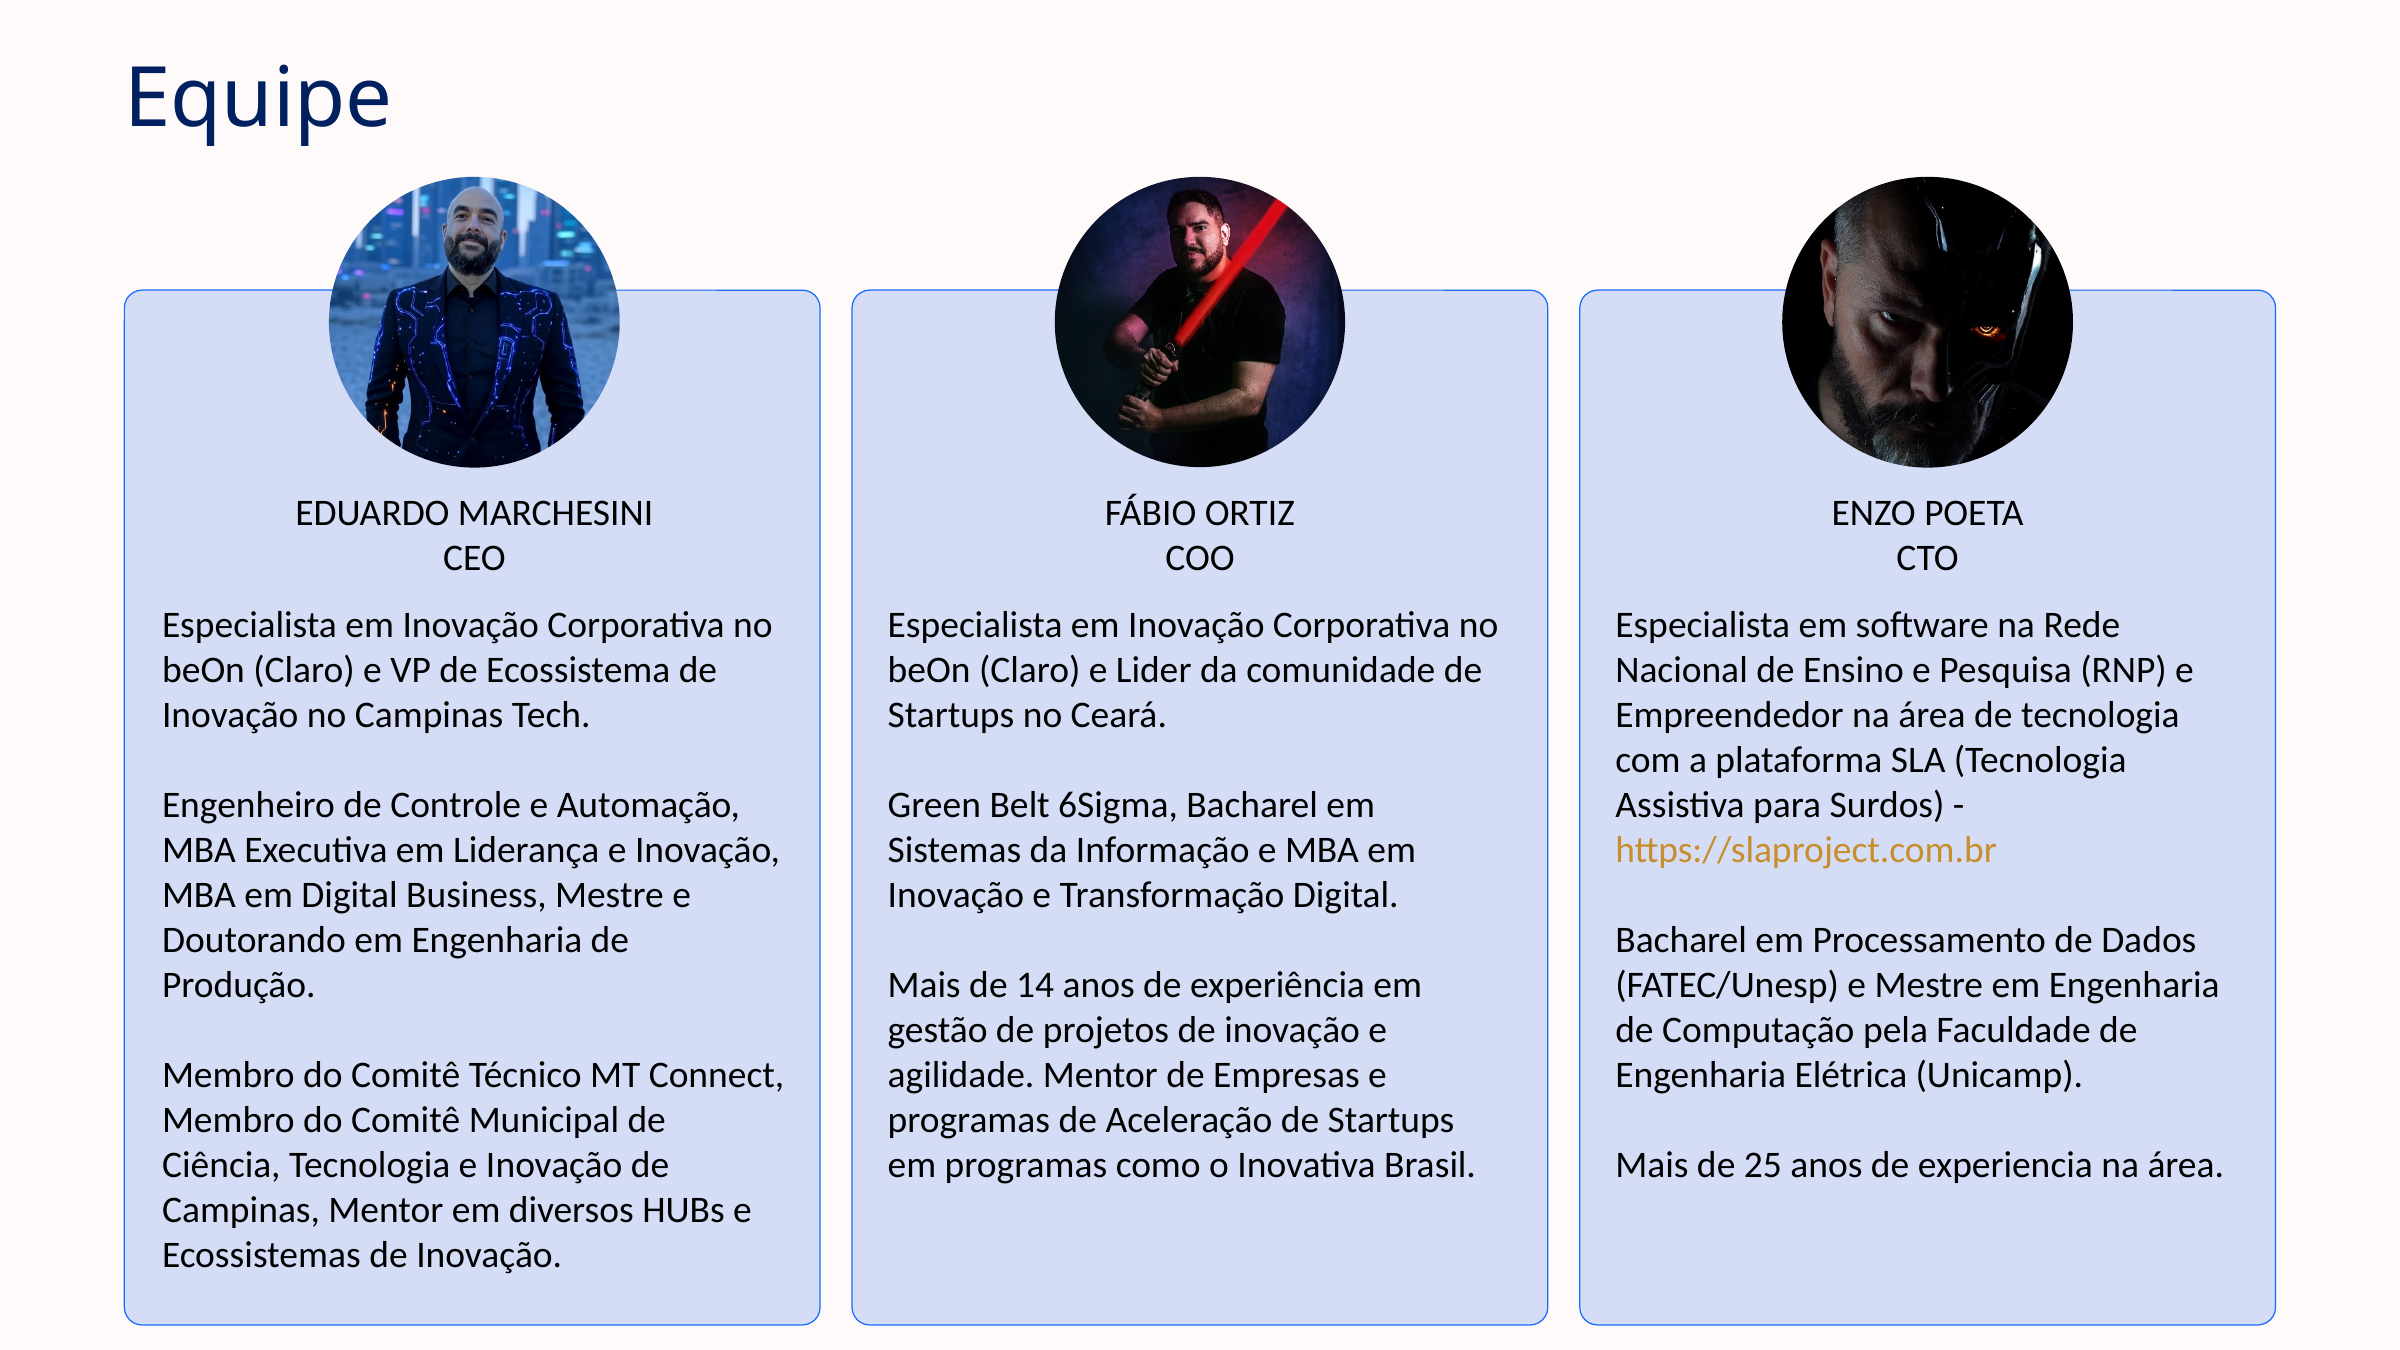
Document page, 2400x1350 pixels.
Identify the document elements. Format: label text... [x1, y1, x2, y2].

text_box [124, 290, 821, 1325]
picture [1782, 176, 2074, 468]
text_box ENZO POETA CTO [1782, 480, 2073, 586]
text_box Especialista em software na Rede Nacional de Ensino e Pesquisa (RNP) e Empreendedor na área de tecnologia com a plataforma SLA (Tecnologia Assistiva para Surdos) - https://slaproject.com.br Bacharel em Processamento de Dados (FATEC/Unesp) e Mestre em Engenharia de Computação pela Faculdade de Engenharia Elétrica (Unicamp). Mais de 25 anos de experiencia na área. [1600, 592, 2255, 1193]
text_box [851, 290, 1548, 1325]
text_box Equipe [124, 37, 1363, 143]
picture [1054, 176, 1346, 468]
text_box [1579, 290, 2276, 1325]
text_box Especialista em Inovação Corporativa no beOn (Claro) e VP de Ecossistema de Inovação no Campinas Tech. Engenheiro de Controle e Automação, MBA Executiva em Liderança e Inovação, MBA em Digital Business, Mestre e Doutorando em Engenharia de Produção. Membro do Comitê Técnico MT Connect, Membro do Comitê Municipal de Ciência, Tecnologia e Inovação de Campinas, Mentor em diversos HUBs e Ecossistemas de Inovação. [147, 592, 802, 1283]
picture [328, 176, 620, 468]
text_box FÁBIO ORTIZ COO [1056, 480, 1344, 586]
text_box EDUARDO MARCHESINI CEO [220, 480, 729, 586]
text_box Especialista em Inovação Corporativa no beOn (Claro) e Lider da comunidade de Startups no Ceará. Green Belt 6Sigma, Bacharel em Sistemas da Informação e MBA em Inovação e Transformação Digital. Mais de 14 anos de experiência em gestão de projetos de inovação e agilidade. Mentor de Empresas e programas de Aceleração de Startups em programas como o Inovativa Brasil. [872, 592, 1527, 1193]
